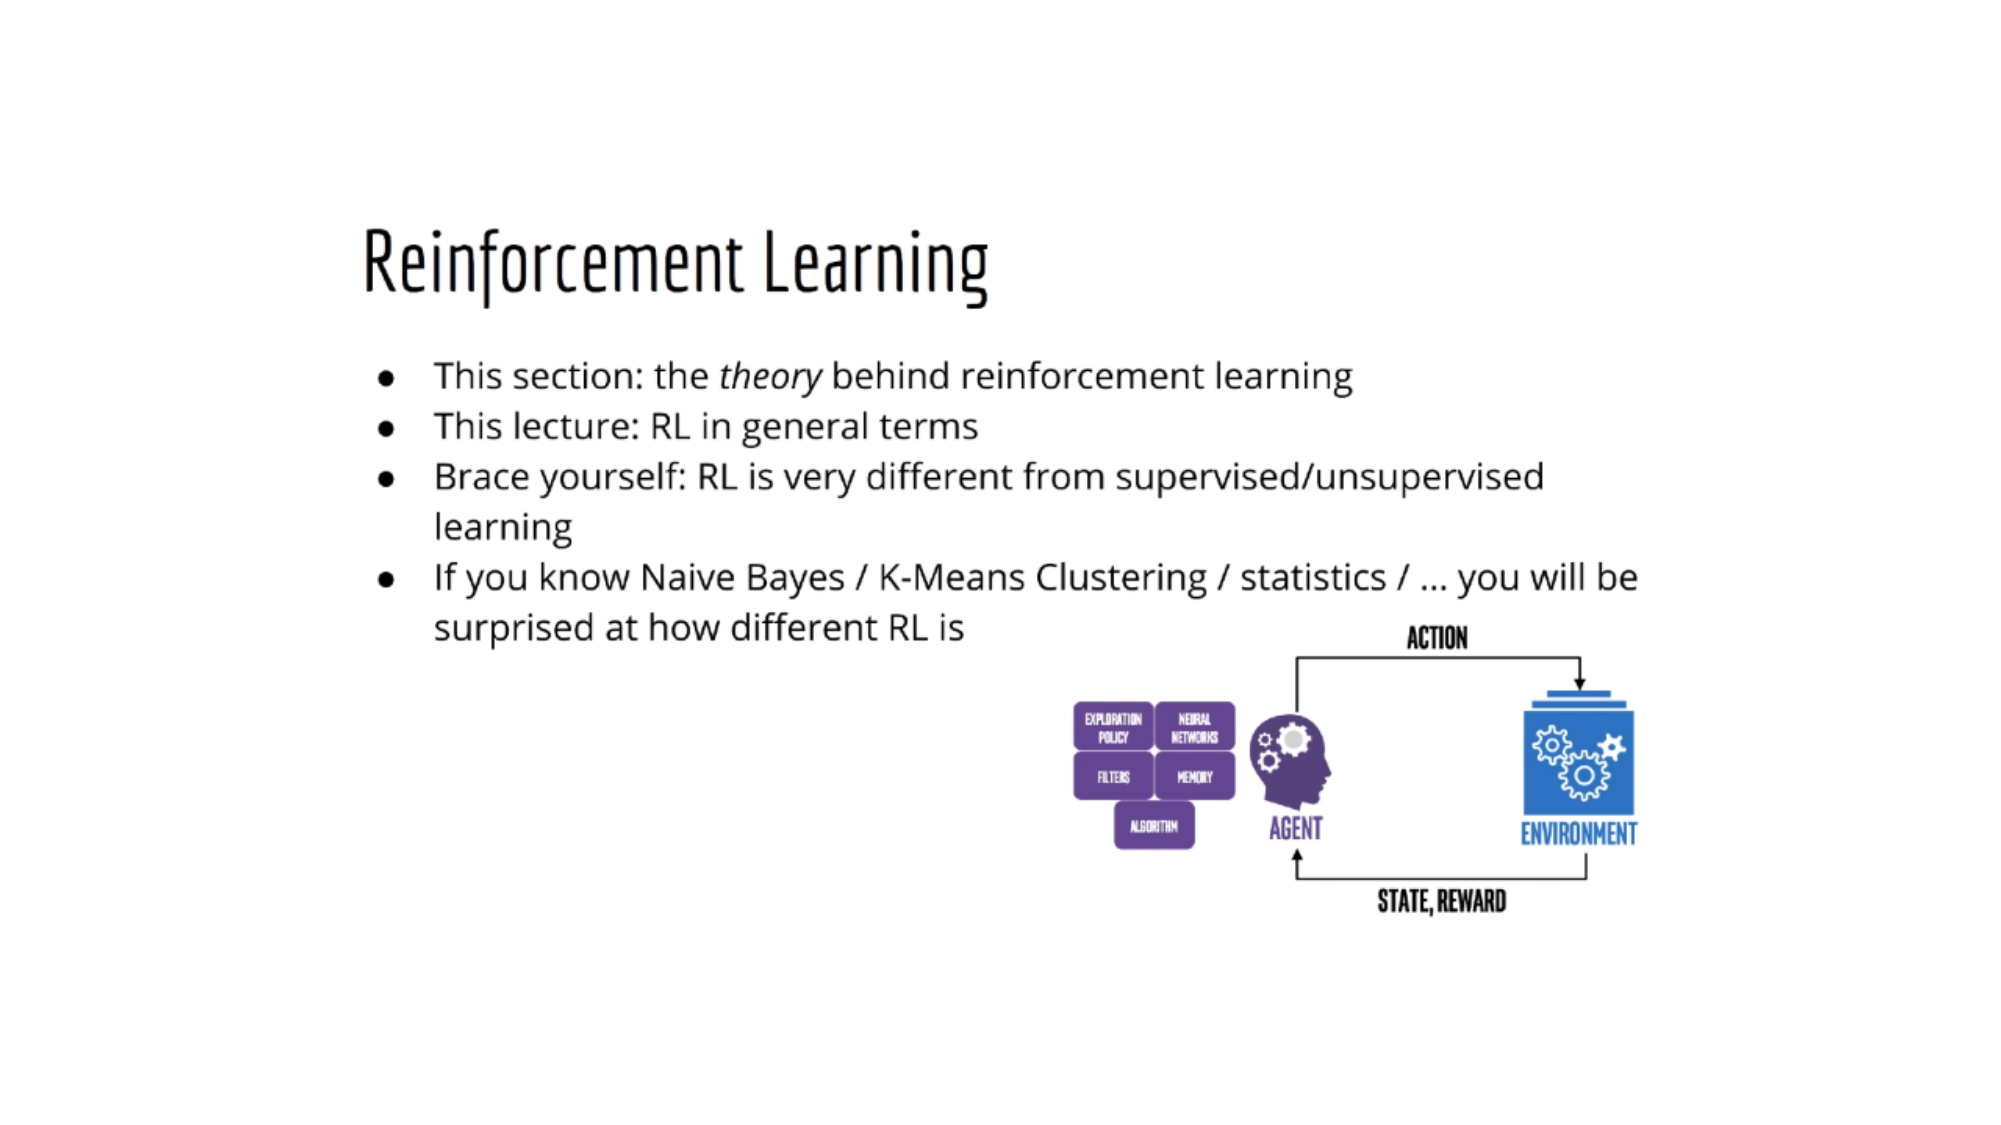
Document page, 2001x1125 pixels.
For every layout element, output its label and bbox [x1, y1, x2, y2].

picture [337, 201, 1663, 924]
